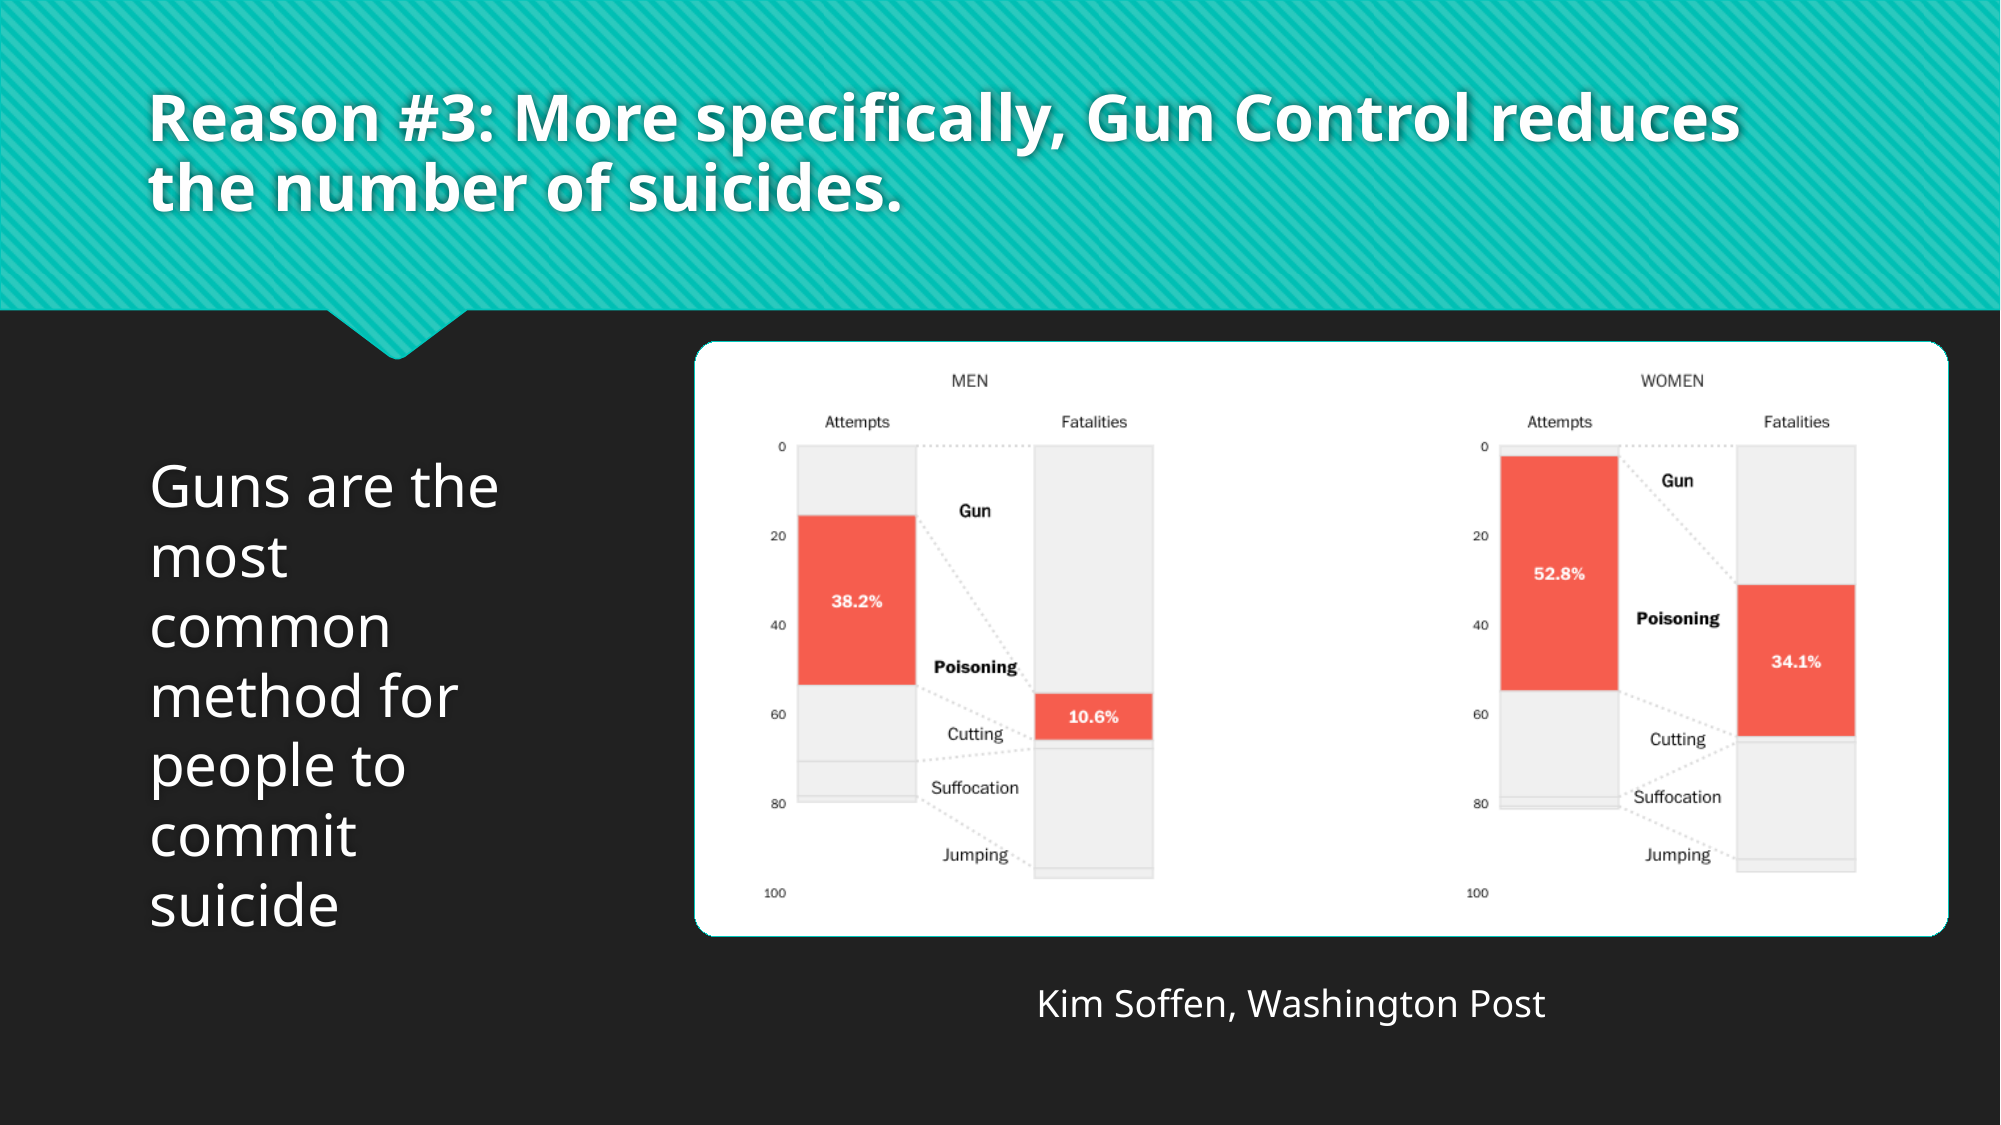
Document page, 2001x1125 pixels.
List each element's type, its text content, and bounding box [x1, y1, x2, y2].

picture [694, 340, 1949, 937]
list Guns are the most common method for people to commit suicide [134, 395, 561, 992]
title Reason #3: More specifically, Gun Control reduces the number of suicides. [132, 73, 1868, 233]
text_box Kim Soffen, Washington Post [740, 972, 1843, 1033]
